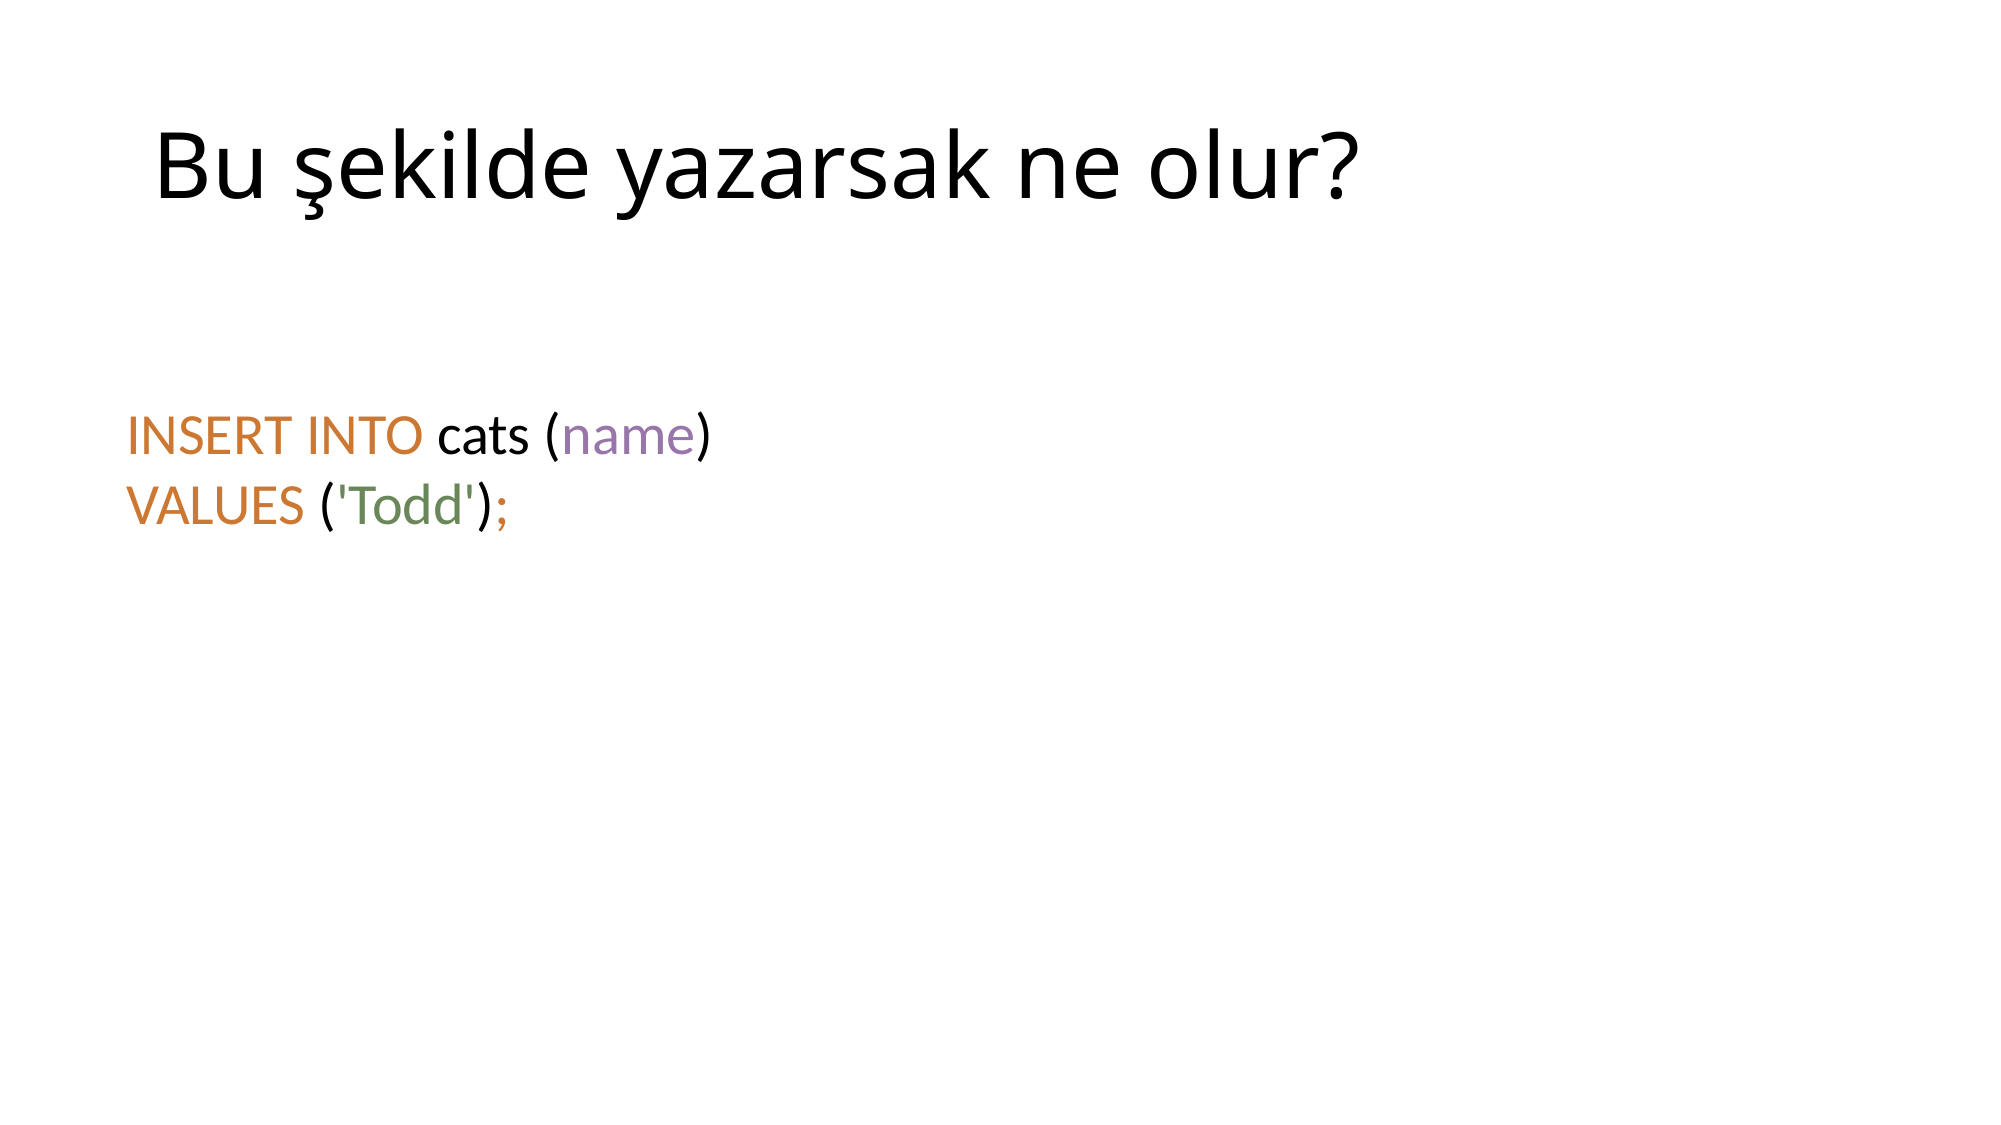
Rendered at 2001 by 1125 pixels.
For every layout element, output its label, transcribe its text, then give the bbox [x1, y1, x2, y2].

text_box INSERT INTO cats (name) VALUES ('Todd'); [111, 388, 795, 544]
title Bu şekilde yazarsak ne olur? [137, 59, 1863, 278]
